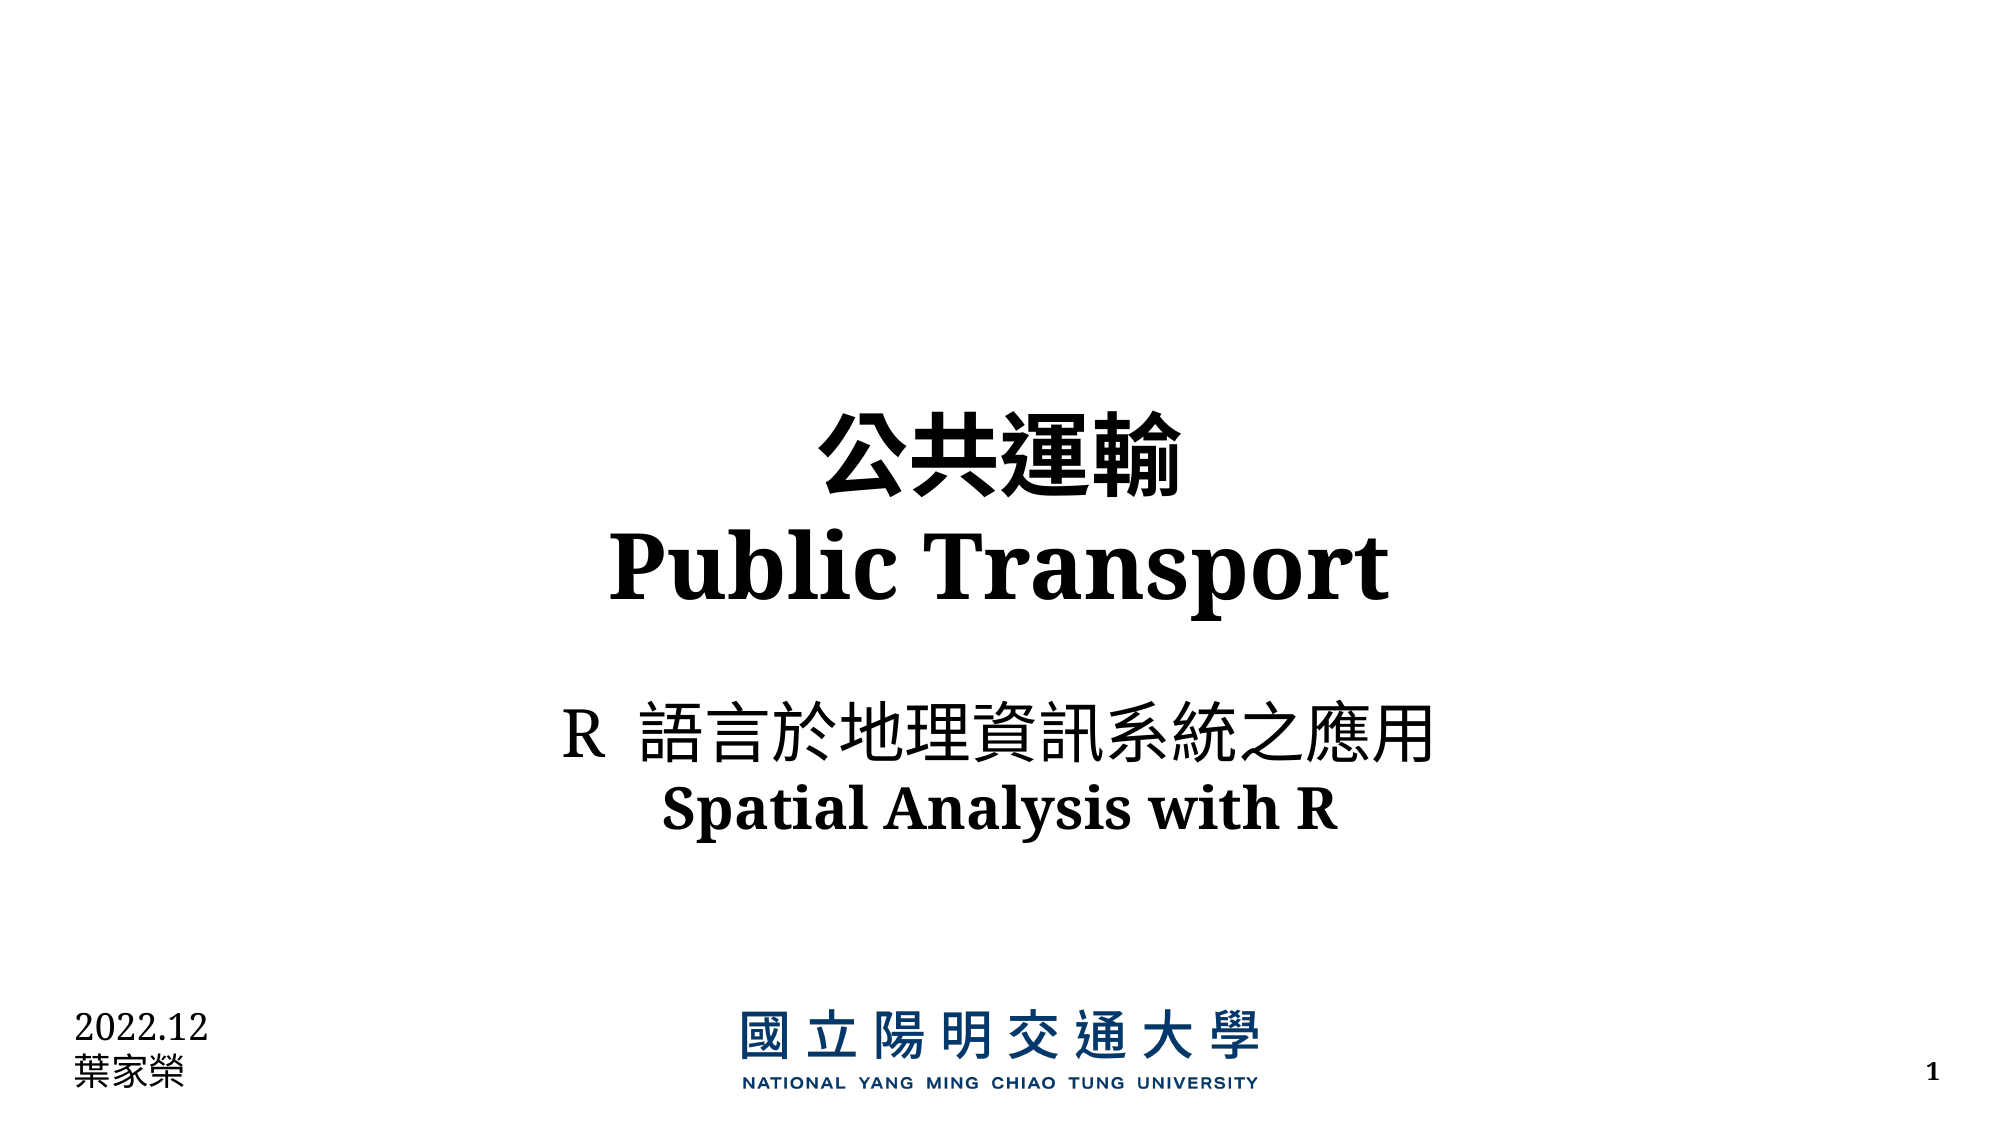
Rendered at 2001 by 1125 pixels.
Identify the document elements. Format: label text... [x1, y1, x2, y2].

picture [742, 1009, 1258, 1089]
text_box 公共運輸 Public Transport [593, 390, 1407, 625]
text_box R 語言於地理資訊系統之應用 Spatial Analysis with R [546, 683, 1454, 849]
text_box 2022.12 葉家榮 [58, 996, 248, 1101]
slide_number 1 [1505, 1042, 1955, 1103]
